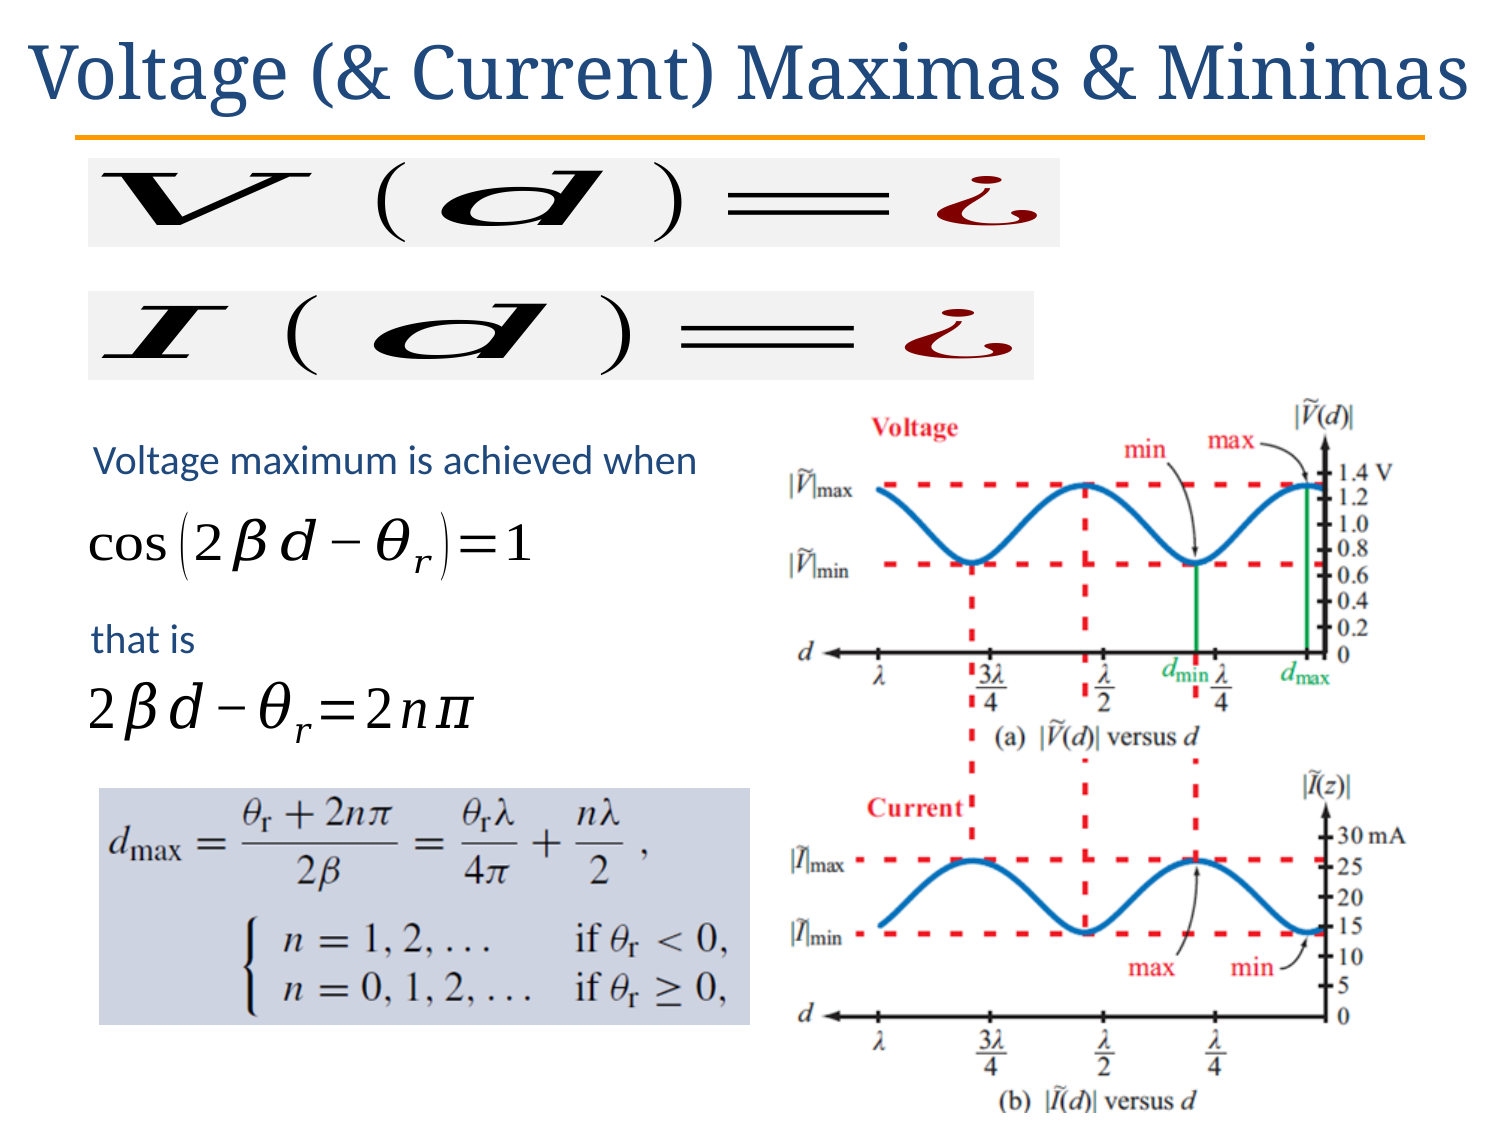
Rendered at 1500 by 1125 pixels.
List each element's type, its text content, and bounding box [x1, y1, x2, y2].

text_box that is [75, 604, 211, 670]
text_box Voltage maximum is achieved when [78, 425, 713, 491]
picture [99, 788, 751, 1026]
title Voltage (& Current) Maximas & Minimas [0, 31, 1500, 107]
picture [787, 397, 1414, 1113]
